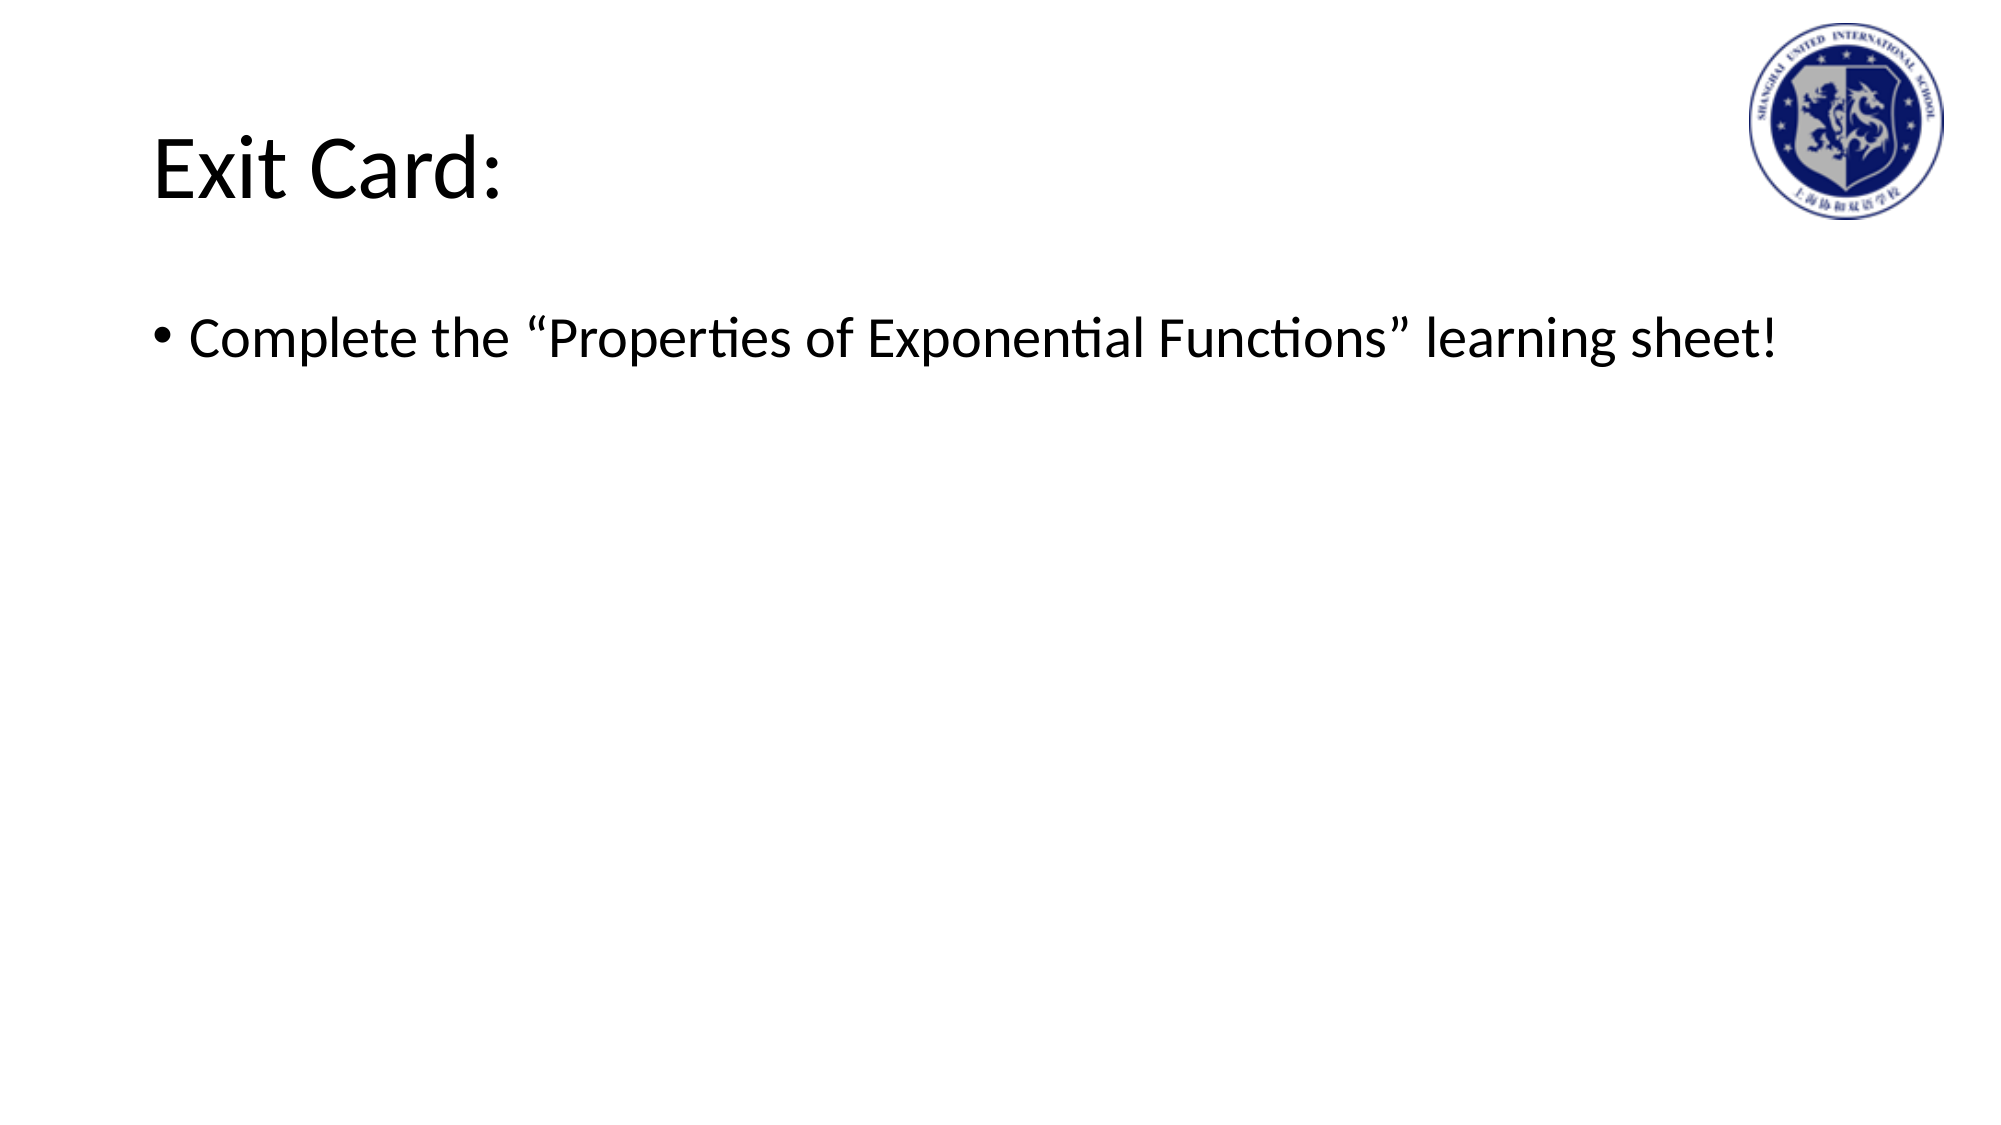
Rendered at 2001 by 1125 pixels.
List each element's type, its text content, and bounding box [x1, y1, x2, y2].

picture [1749, 23, 1944, 220]
title Exit Card: [137, 59, 1863, 278]
list Complete the “Properties of Exponential Functions” learning sheet! [137, 299, 1863, 1014]
